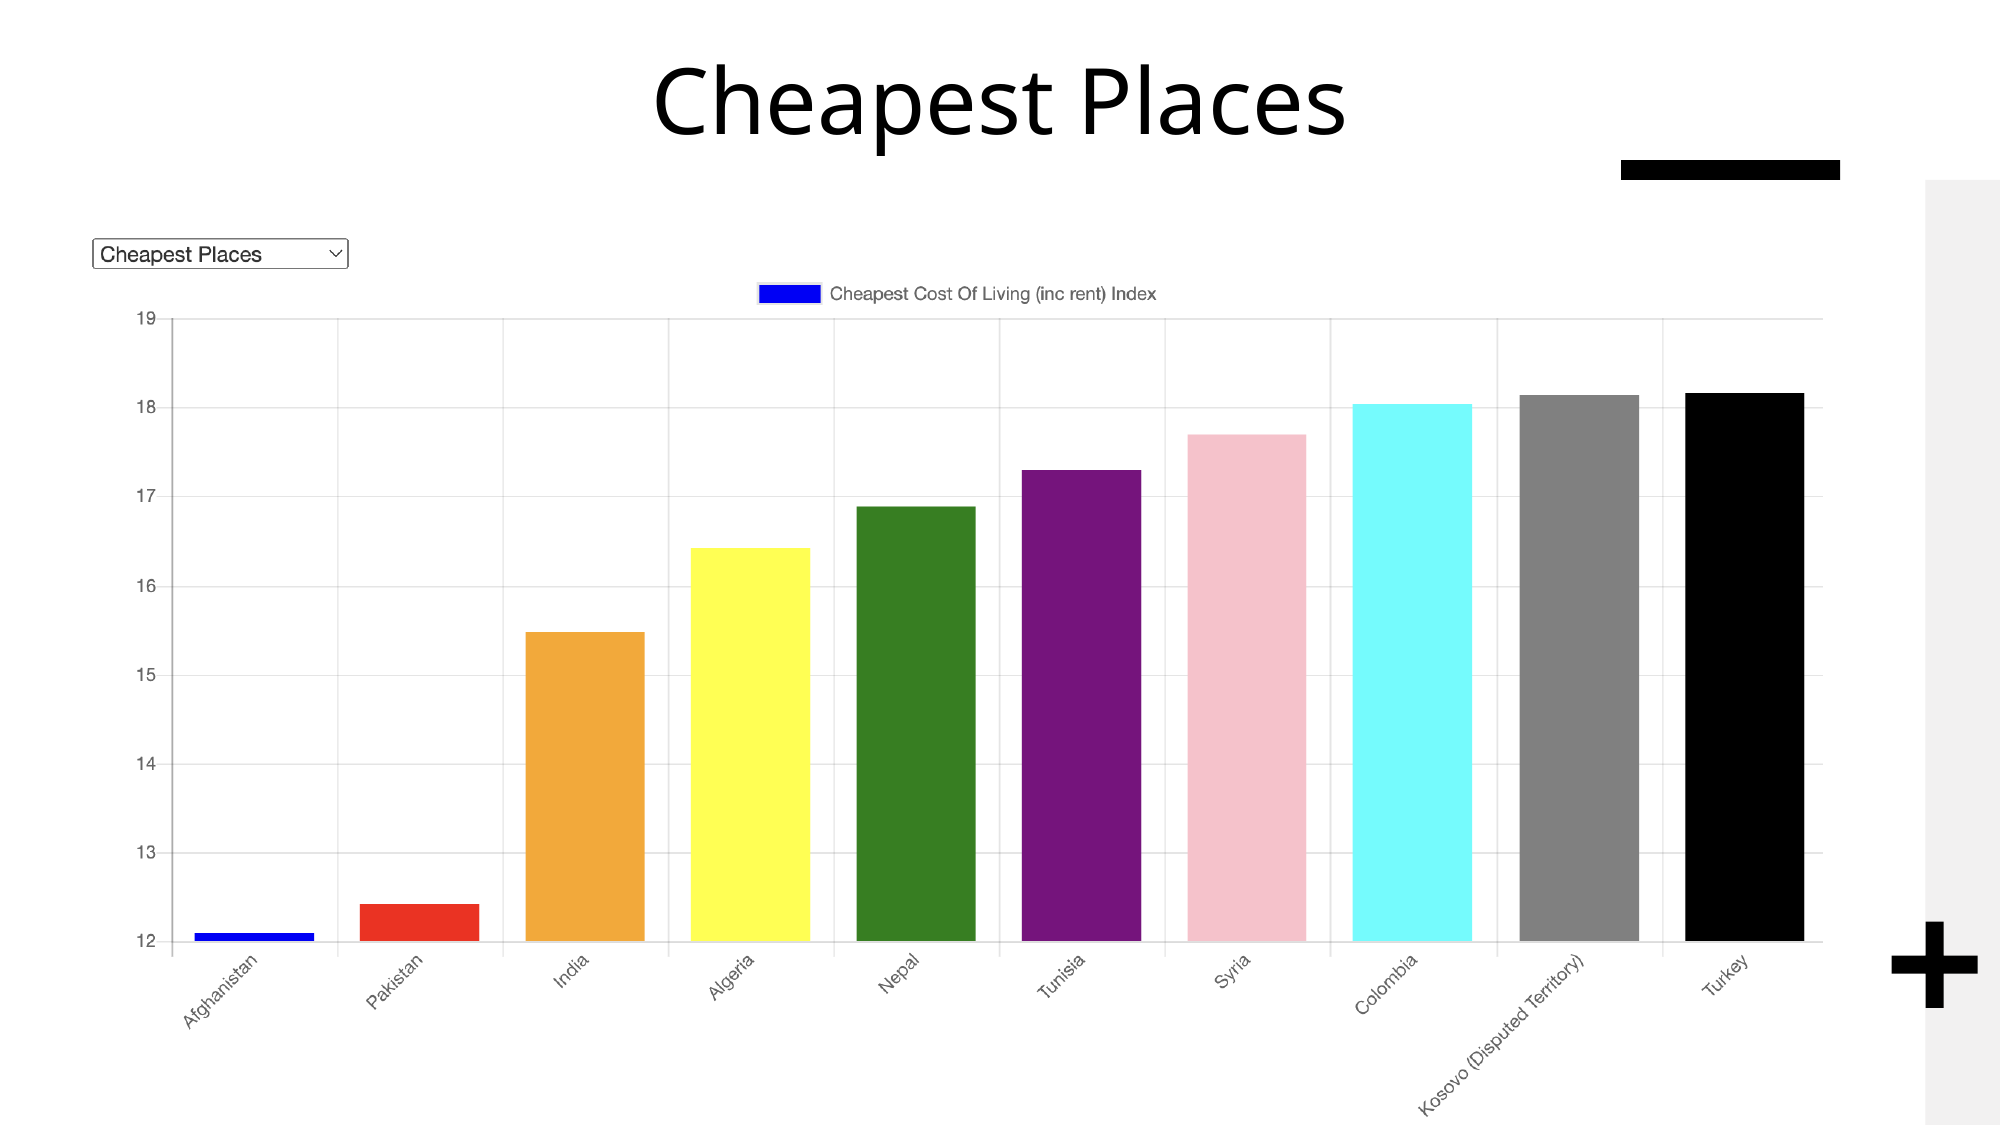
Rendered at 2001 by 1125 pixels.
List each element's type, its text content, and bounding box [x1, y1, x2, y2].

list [85, 194, 1823, 1125]
title Cheapest Places [321, 35, 1679, 194]
